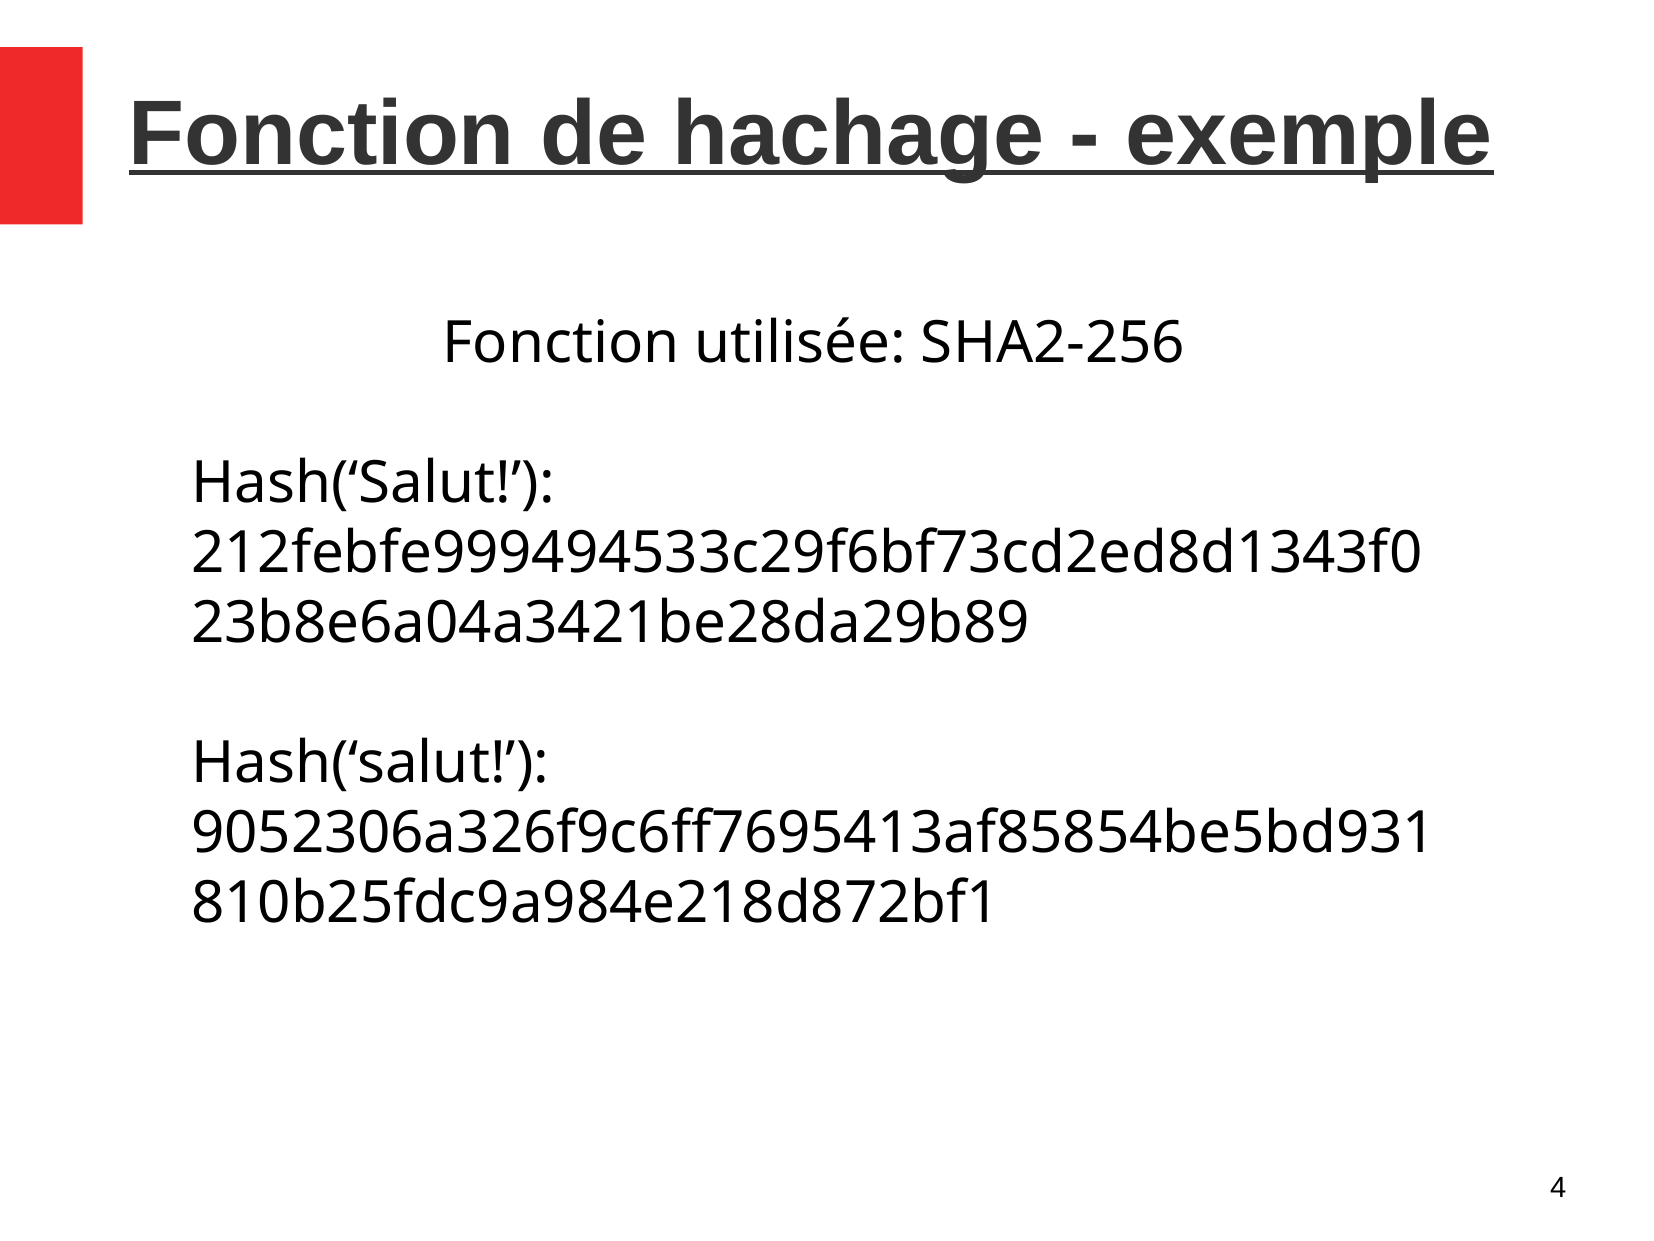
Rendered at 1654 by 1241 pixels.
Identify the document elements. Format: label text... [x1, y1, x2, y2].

text_box Fonction de hachage - exemple [128, 24, 1582, 232]
text_box 4 [1535, 1161, 1654, 1211]
text_box Fonction utilisée: SHA2-256 Hash(‘Salut!’): 212febfe999494533c29f6bf73cd2ed8d1343f023b8e6a04a3421be28da29b89 Hash(‘salut!’): 9052306a326f9c6ff7695413af85854be5bd931810b25fdc9a984e218d872bf1 [176, 297, 1452, 942]
